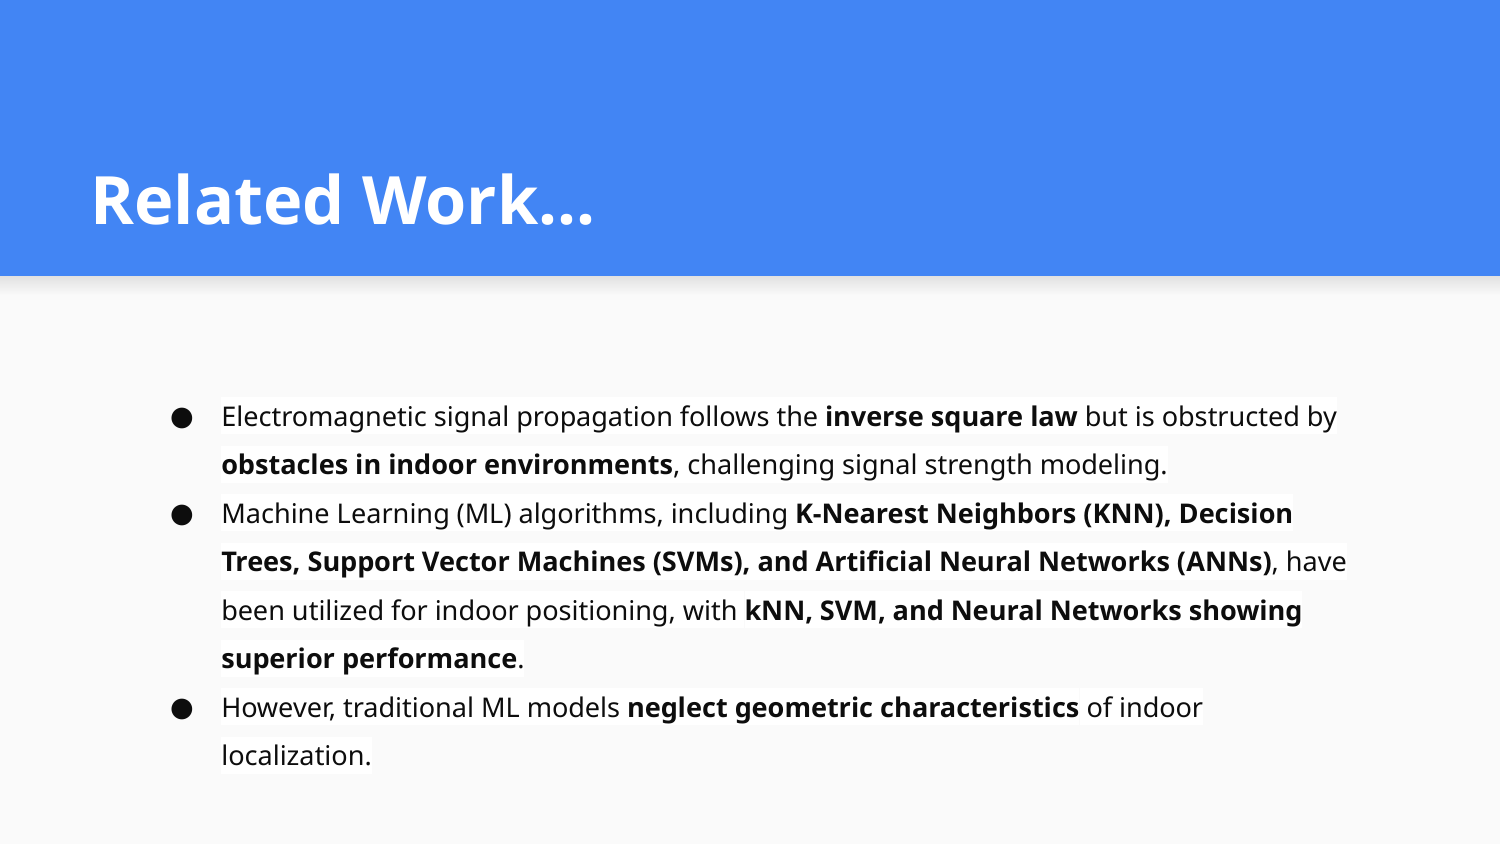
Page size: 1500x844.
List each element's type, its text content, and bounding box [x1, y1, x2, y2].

title Related Work… [75, 126, 1425, 253]
list Electromagnetic signal propagation follows the inverse square law but is obstructed by obstacles in indoor environments, challenging signal strength modeling. Machine Learning (ML) algorithms, including K-Nearest Neighbors (KNN), Decision Trees, Support Vector Machines (SVMs), and Artificial Neural Networks (ANNs), have been utilized for indoor positioning, with kNN, SVM, and Neural Networks showing superior performance. However, traditional ML models neglect geometric characteristics of indoor localization. [131, 367, 1369, 826]
